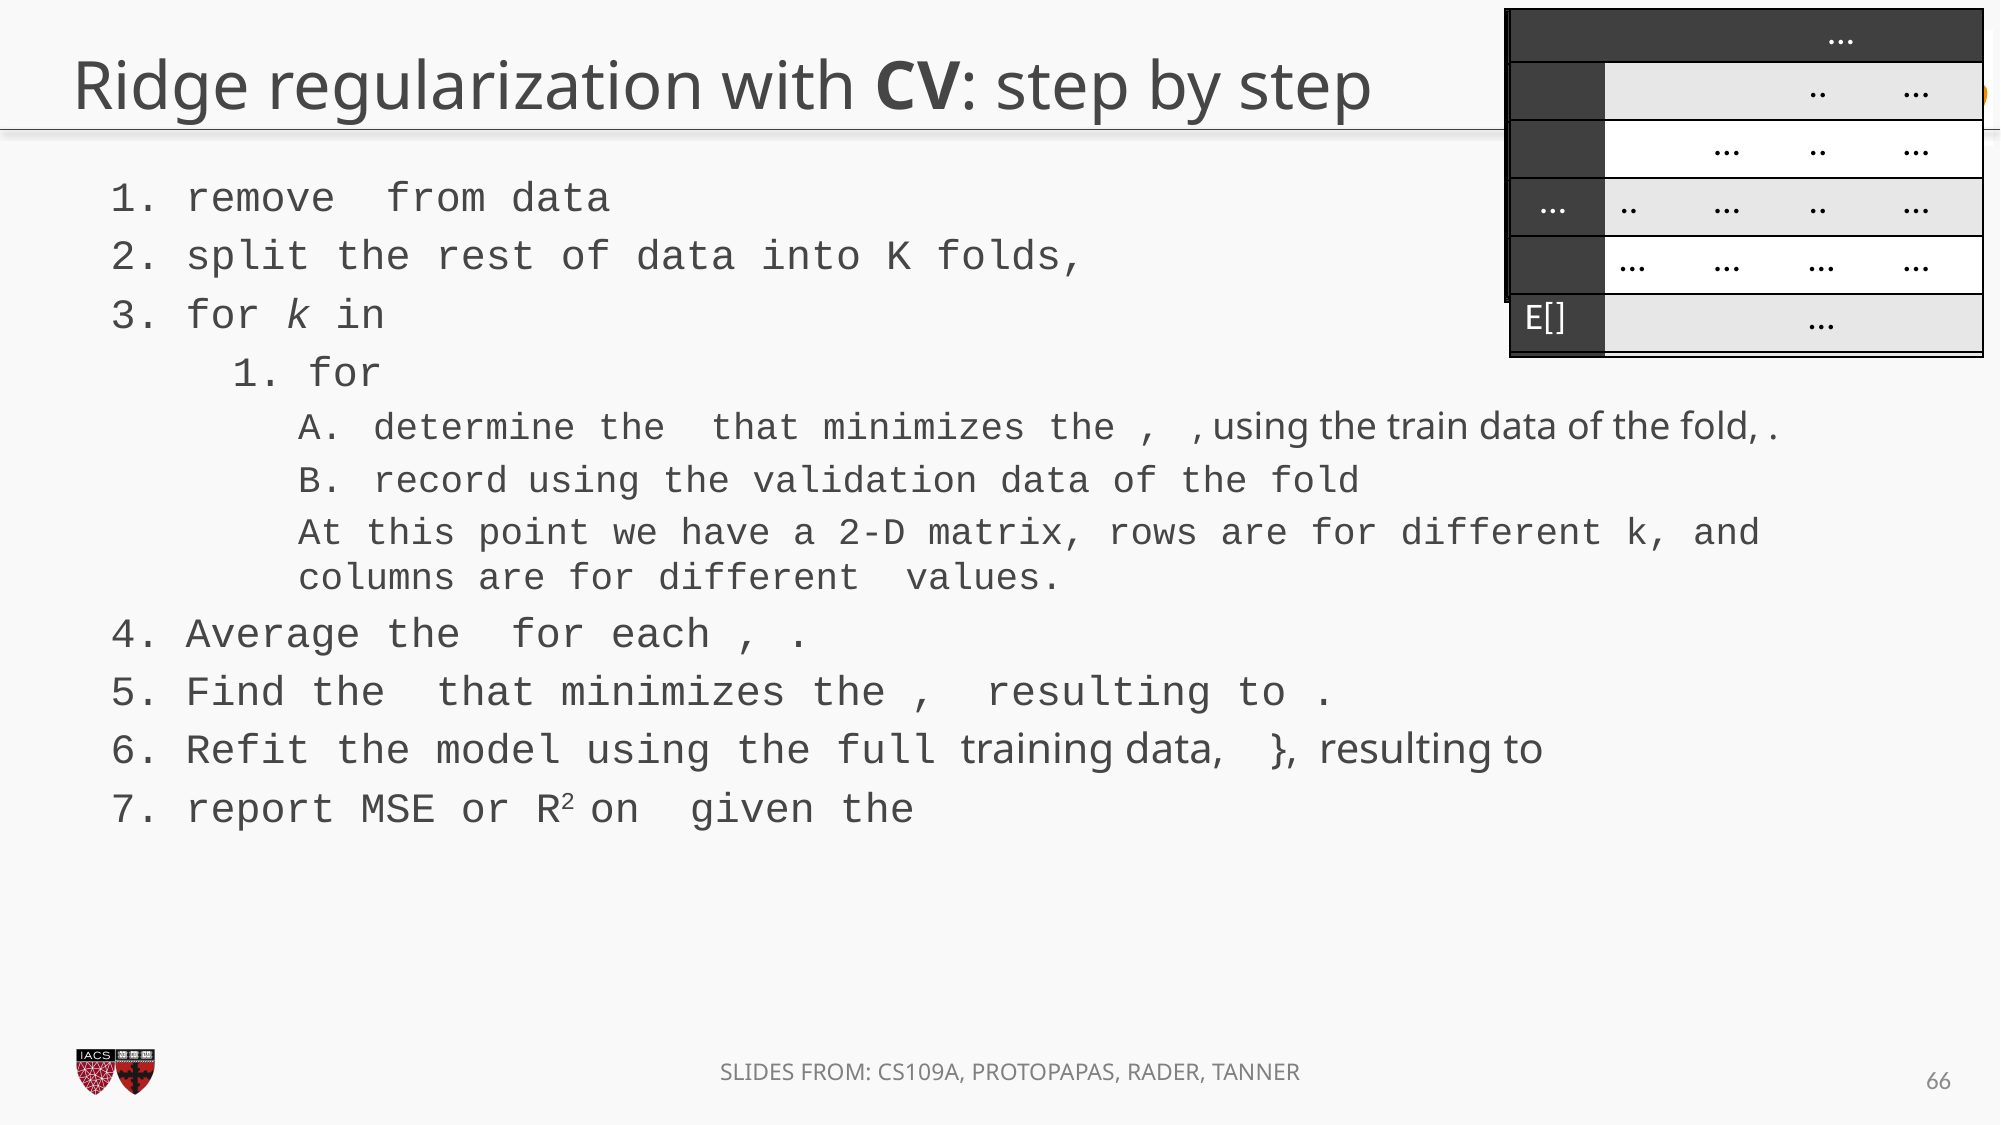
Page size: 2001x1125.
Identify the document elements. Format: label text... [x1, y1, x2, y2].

title Ridge regularization with CV: step by step [57, 35, 1504, 162]
picture [1984, 30, 1993, 129]
picture [1984, 130, 1993, 146]
slide_number 66 [1500, 1050, 1967, 1110]
picture [75, 1049, 155, 1095]
